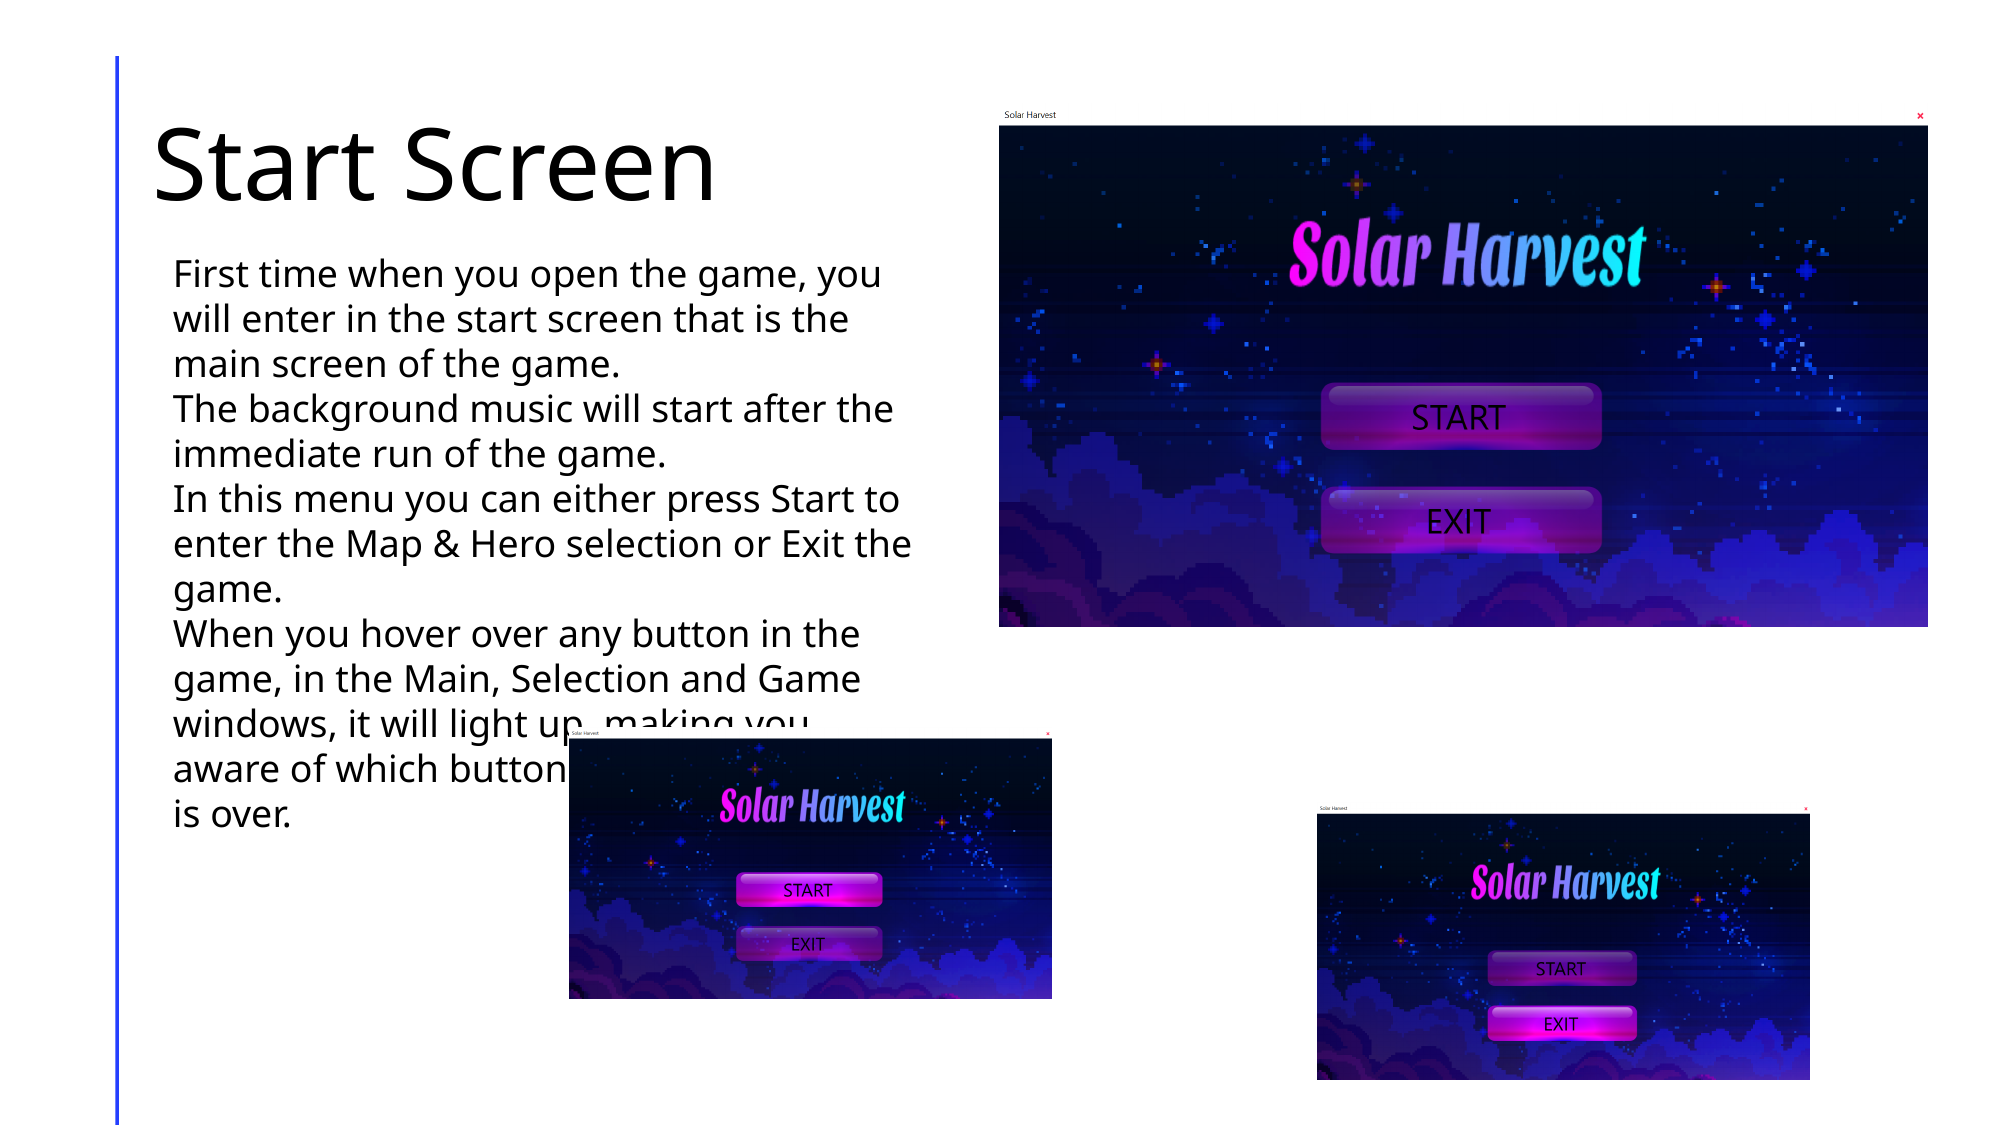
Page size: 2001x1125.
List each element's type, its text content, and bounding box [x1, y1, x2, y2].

picture [1317, 802, 1810, 1080]
title Start Screen [137, 59, 1863, 278]
picture [569, 726, 1052, 999]
text_box First time when you open the game, you will enter in the start screen that is the main screen of the game. The background music will start after the immediate run of the game. In this menu you can either press Start to enter the Map & Hero selection or Exit the game. When you hover over any button in the game, in the Main, Selection and Game windows, it will light up, making you aware of which button your mouse arrow is over. [158, 242, 938, 843]
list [999, 103, 1928, 627]
